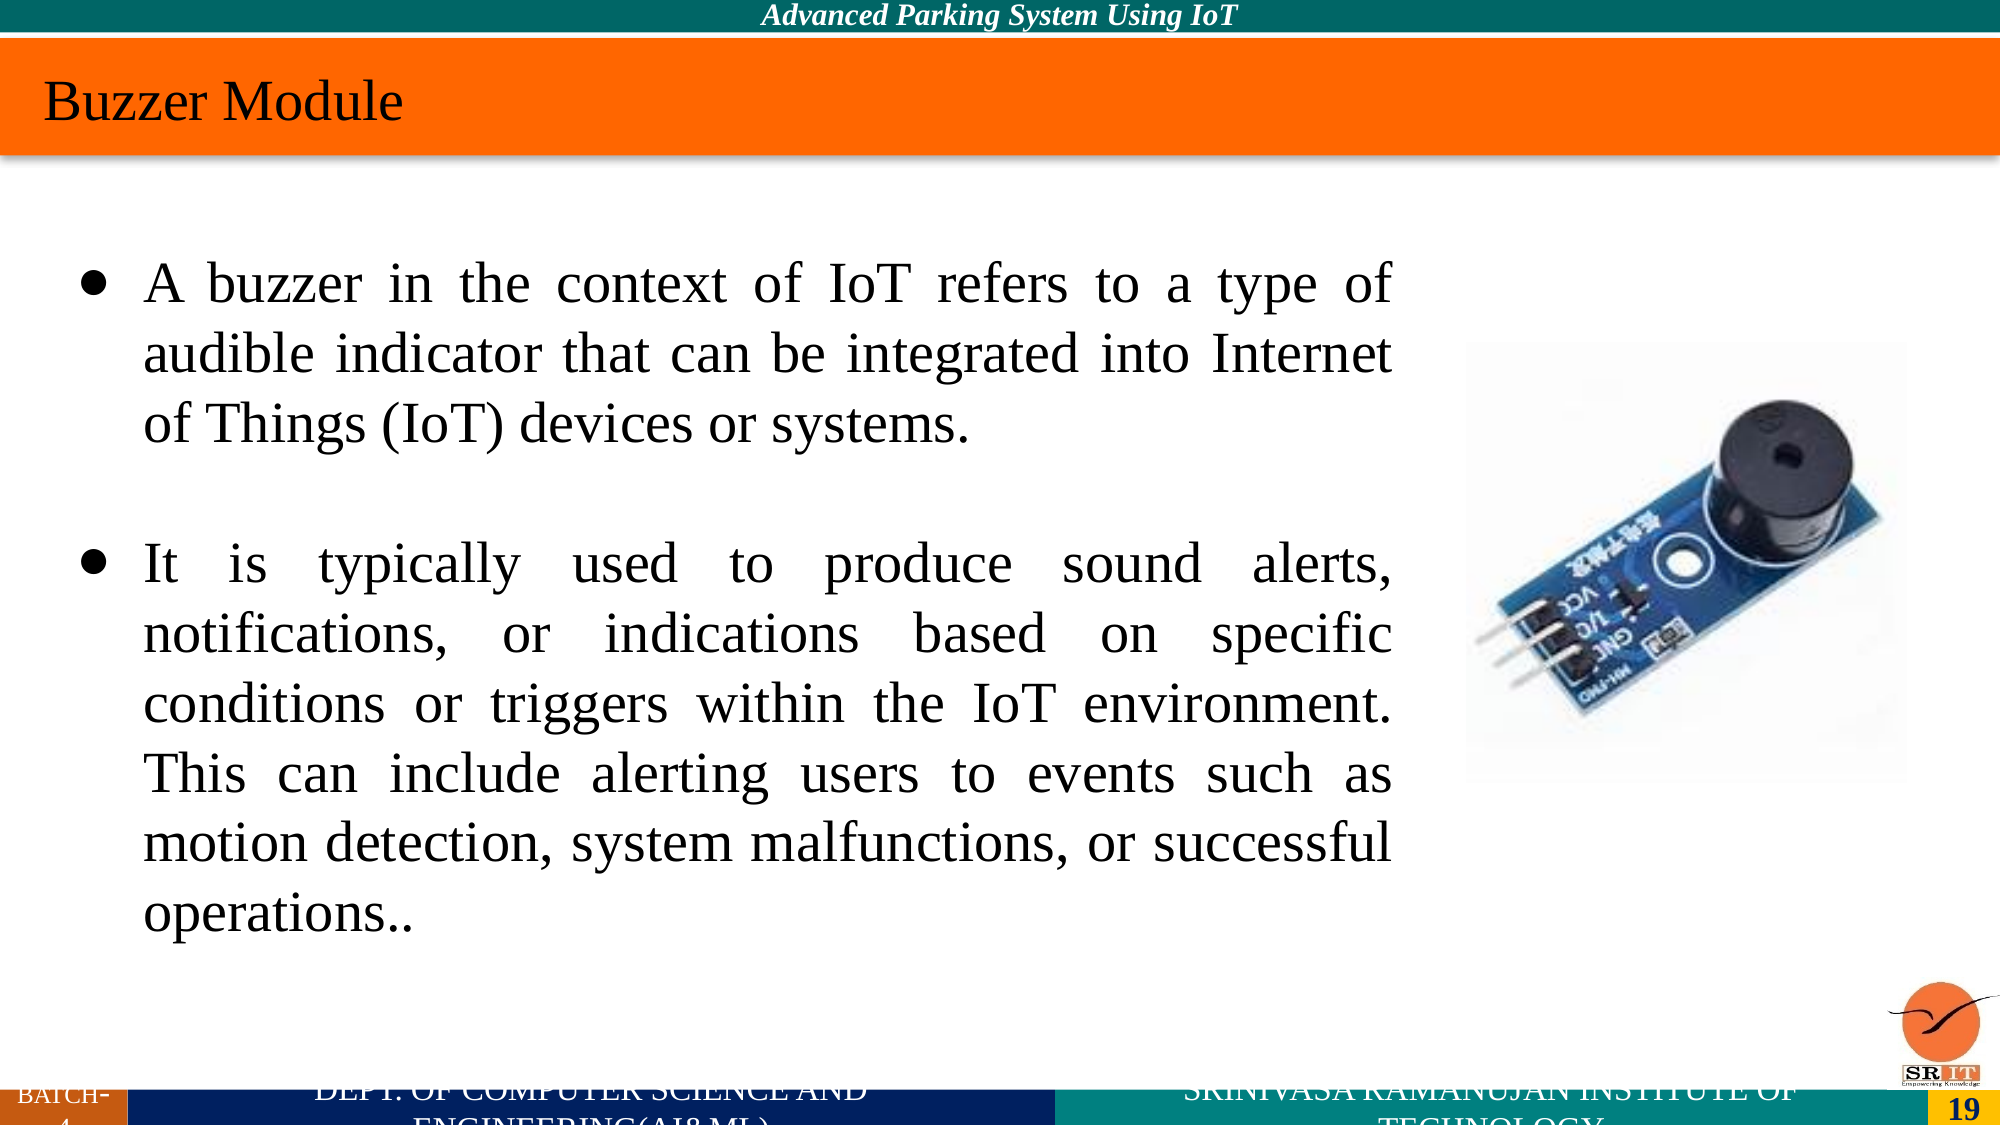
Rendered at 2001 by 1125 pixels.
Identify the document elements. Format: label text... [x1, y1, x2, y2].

picture [1466, 342, 1907, 783]
picture [1887, 977, 2000, 1090]
list A buzzer in the context of IoT refers to a type of audible indicator that can be integrated into Internet of Things (IoT) devices or systems. It is typically used to produce sound alerts, notifications, or indications based on specific conditions or triggers within the IoT environment. This can include alerting users to events such as motion detection, system malfunctions, or successful operations.. [68, 244, 1394, 974]
title Buzzer Module [0, 38, 2000, 156]
